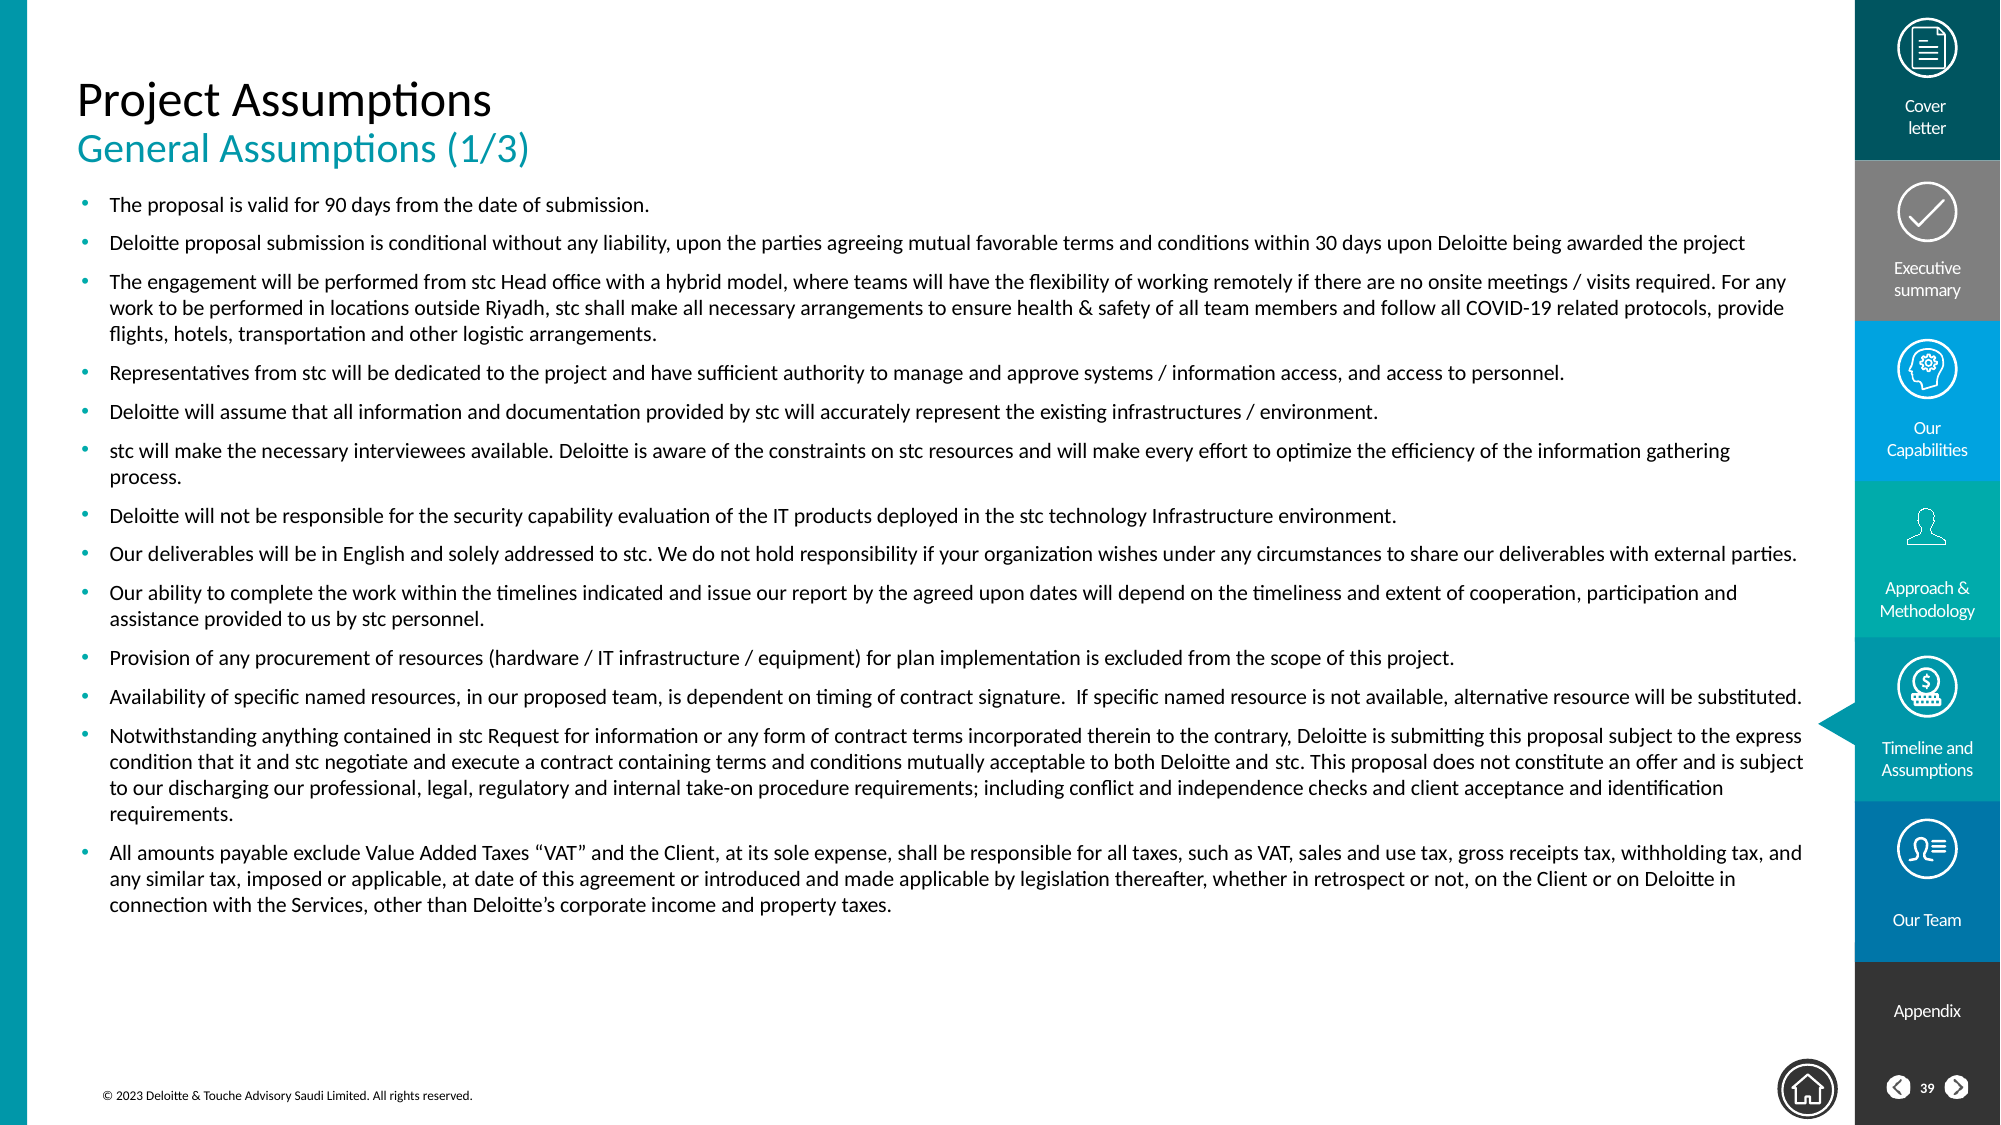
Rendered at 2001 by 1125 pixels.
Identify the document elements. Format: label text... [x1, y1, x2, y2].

text_box The proposal is valid for 90 days from the date of submission. Deloitte proposal submission is conditional without any liability, upon the parties agreeing mutual favorable terms and conditions within 30 days upon Deloitte being awarded the project The engagement will be performed from stc Head office with a hybrid model, where teams will have the flexibility of working remotely if there are no onsite meetings / visits required. For any work to be performed in locations outside Riyadh, stc shall make all necessary arrangements to ensure health & safety of all team members and follow all COVID-19 related protocols, provide flights, hotels, transportation and other logistic arrangements. Representatives from stc will be dedicated to the project and have sufficient authority to manage and approve systems / information access, and access to personnel. Deloitte will assume that all information and documentation provided by stc will accurately represent the existing infrastructures / environment. stc will make the necessary interviewees available. Deloitte is aware of the constraints on stc resources and will make every effort to optimize the efficiency of the information gathering process. Deloitte will not be responsible for the security capability evaluation of the IT products deployed in the stc technology Infrastructure environment. Our deliverables will be in English and solely addressed to stc. We do not hold responsibility if your organization wishes under any circumstances to share our deliverables with external parties. Our ability to complete the work within the timelines indicated and issue our report by the agreed upon dates will depend on the timeliness and extent of cooperation, participation and assistance provided to us by stc personnel. Provision of any procurement of resources (hardware / IT infrastructure / equipment) for plan implementation is excluded from the scope of this project. Availability of specific named resources, in our proposed team, is dependent on timing of contract signature. If specific named resource is not available, alternative resource will be substituted. Notwithstanding anything contained in stc Request for information or any form of contract terms incorporated therein to the contrary, Deloitte is submitting this proposal subject to the express condition that it and stc negotiate and execute a contract containing terms and conditions mutually acceptable to both Deloitte and stc. This proposal does not constitute an offer and is subject to our discharging our professional, legal, regulatory and internal take-on procedure requirements; including conflict and independence checks and client acceptance and identification requirements. All amounts payable exclude Value Added Taxes “VAT” and the Client, at its sole expense, shall be responsible for all taxes, such as VAT, sales and use tax, gross receipts tax, withholding tax, and any similar tax, imposed or applicable, at date of this agreement or introduced and made applicable by legislation thereafter, whether in retrospect or not, on the Client or on Deloitte in connection with the Services, other than Deloitte’s corporate income and property taxes. [66, 182, 1821, 925]
picture [1944, 1075, 1969, 1099]
picture [1886, 1075, 1911, 1099]
text_box [1821, 700, 1859, 748]
text_box [0, 0, 28, 1125]
text_box General Assumptions (1/3) [77, 120, 1824, 177]
title Project Assumptions [77, 66, 1923, 121]
